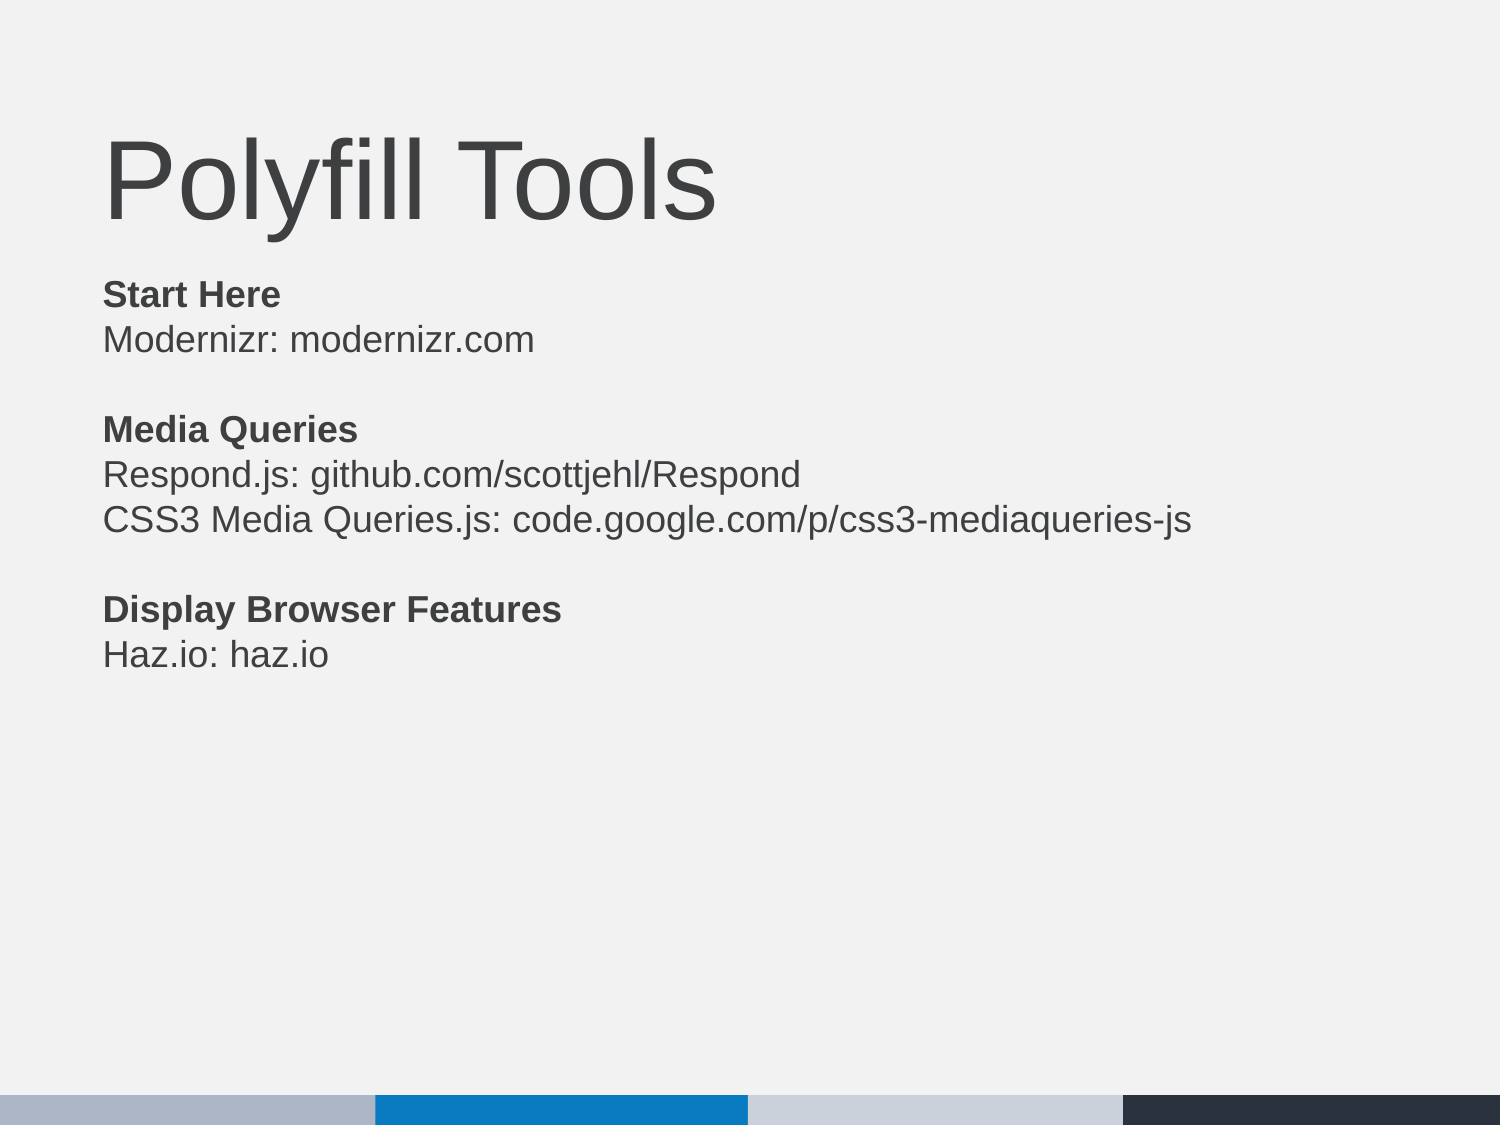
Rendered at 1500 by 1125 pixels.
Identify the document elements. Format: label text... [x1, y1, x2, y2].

text_box Start Here Modernizr: modernizr.com Media Queries Respond.js: github.com/scottjehl/Respond CSS3 Media Queries.js: code.google.com/p/css3-mediaqueries-js Display Browser Features Haz.io: haz.io [87, 262, 1325, 687]
text_box Polyfill Tools [87, 99, 1400, 252]
